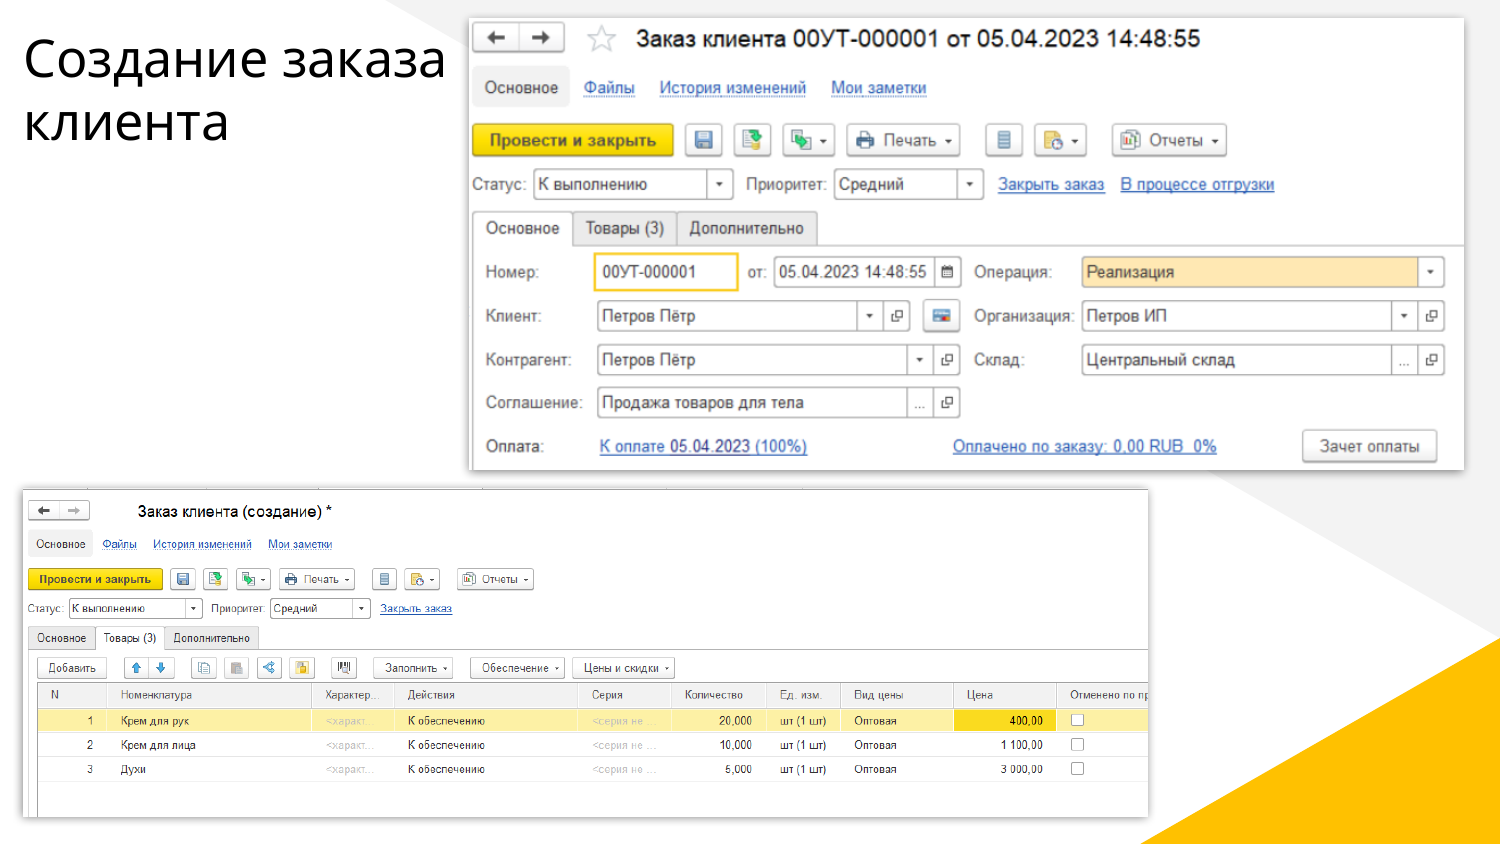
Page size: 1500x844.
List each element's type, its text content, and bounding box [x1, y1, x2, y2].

title Создание заказа клиента [8, 10, 539, 173]
picture [469, 18, 1465, 470]
picture [22, 487, 1149, 818]
